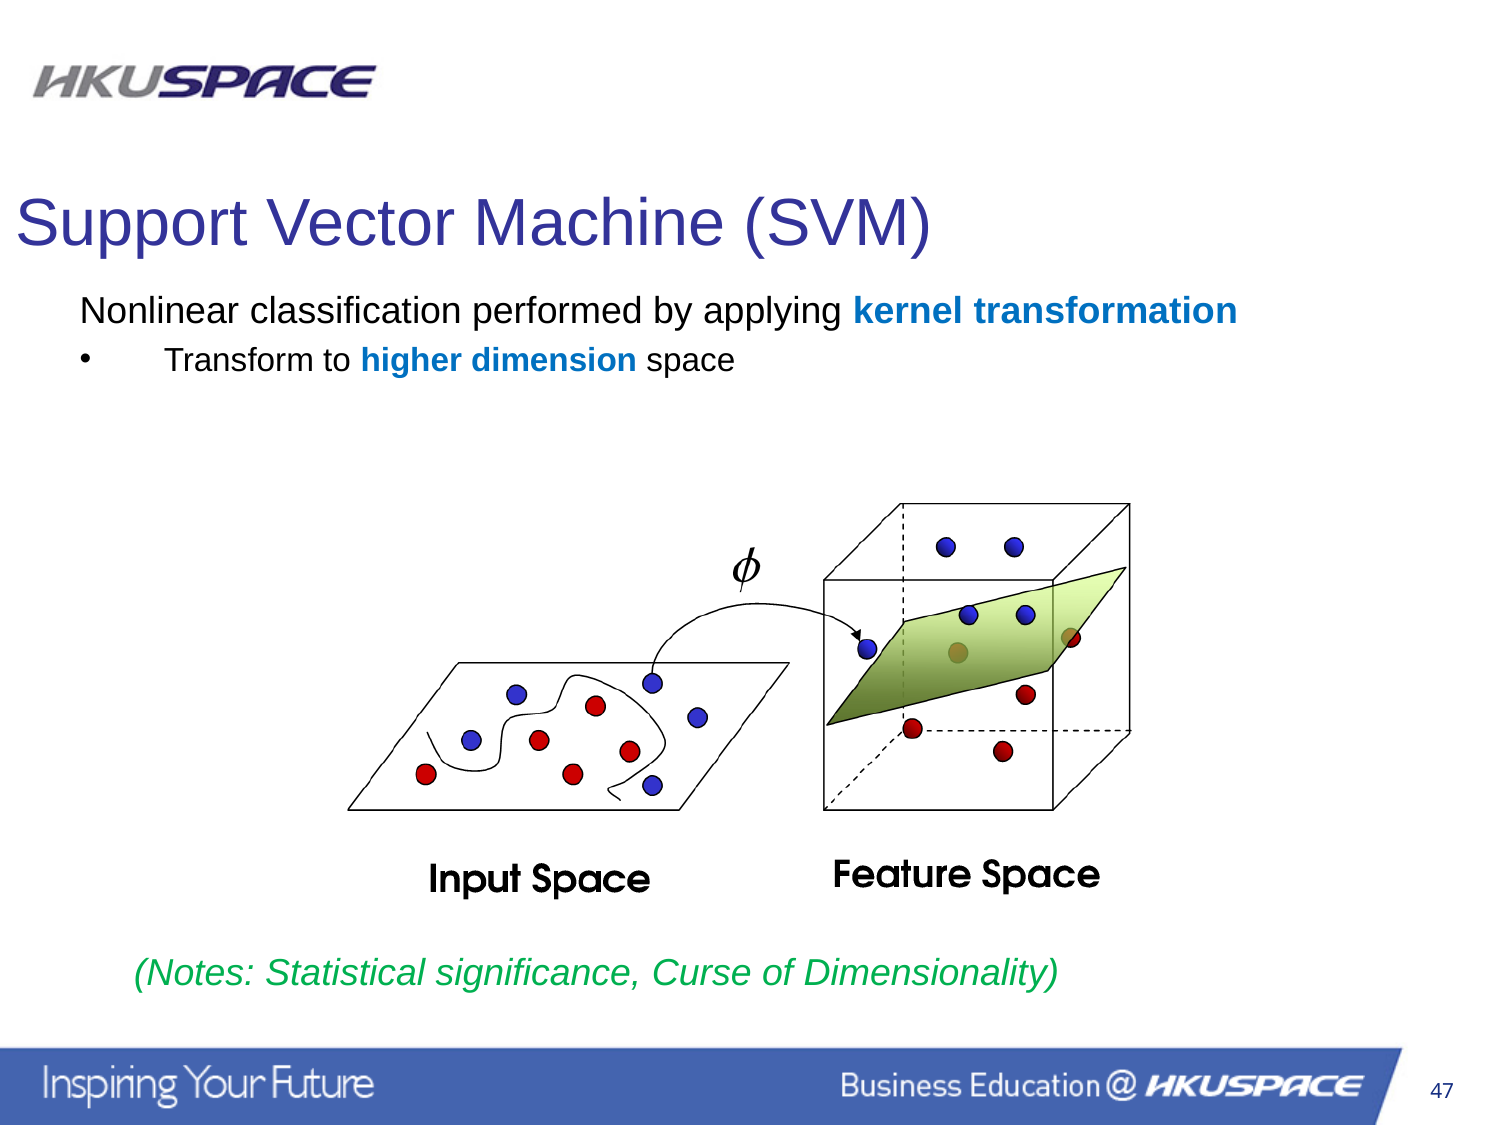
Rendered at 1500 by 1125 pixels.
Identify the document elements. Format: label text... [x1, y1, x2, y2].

title Support Vector Machine (SVM) [0, 101, 1325, 266]
slide_number 47 [1415, 1070, 1499, 1125]
text_box Nonlinear classification performed by applying kernel transformation Transform to higher dimension space [64, 278, 1483, 1047]
picture [0, 0, 1500, 1125]
text_box (Notes: Statistical significance, Curse of Dimensionality) [119, 940, 1242, 1001]
